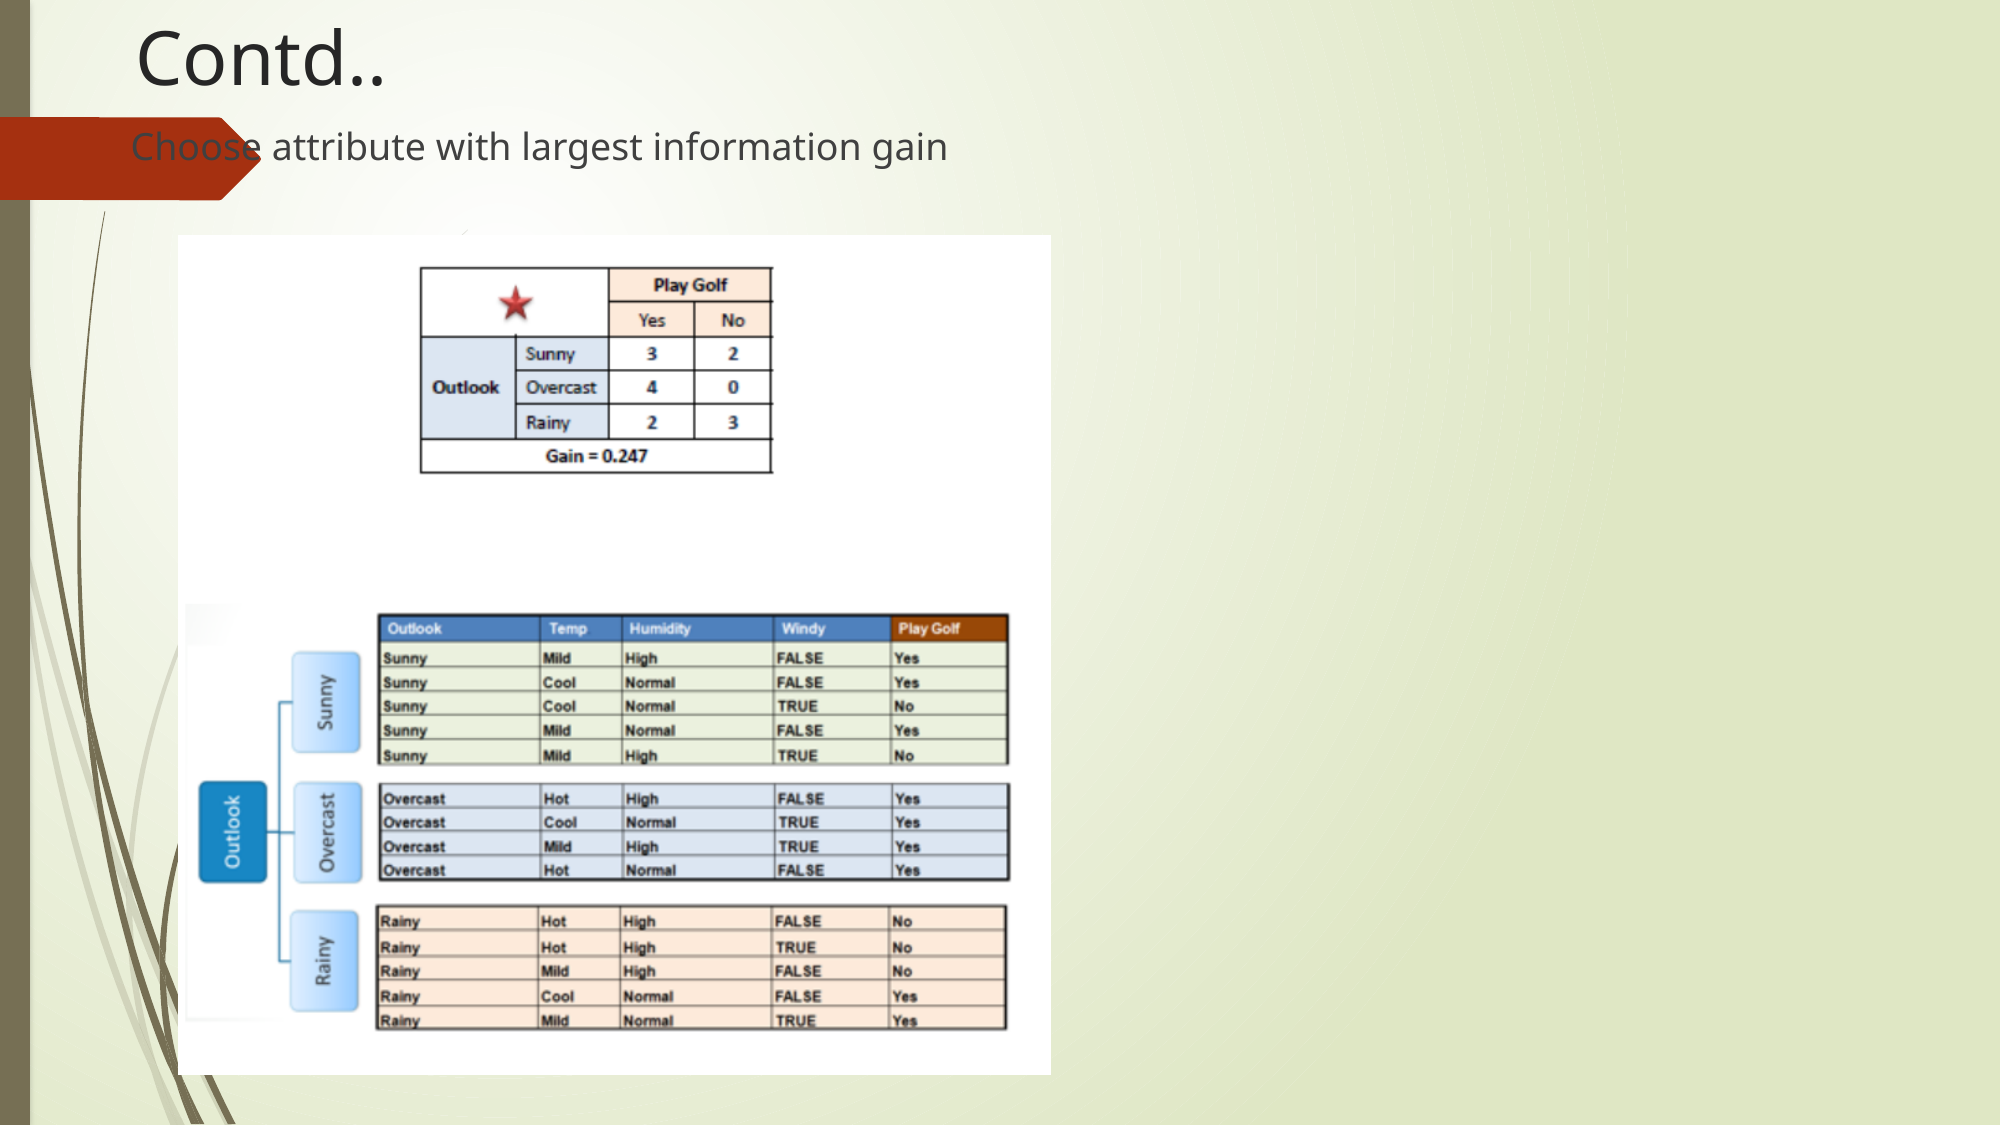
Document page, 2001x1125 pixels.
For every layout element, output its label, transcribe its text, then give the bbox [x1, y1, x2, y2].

title Contd.. [120, 3, 1846, 112]
picture [177, 235, 1051, 1076]
list Choose attribute with largest information gain [59, 115, 1977, 1097]
